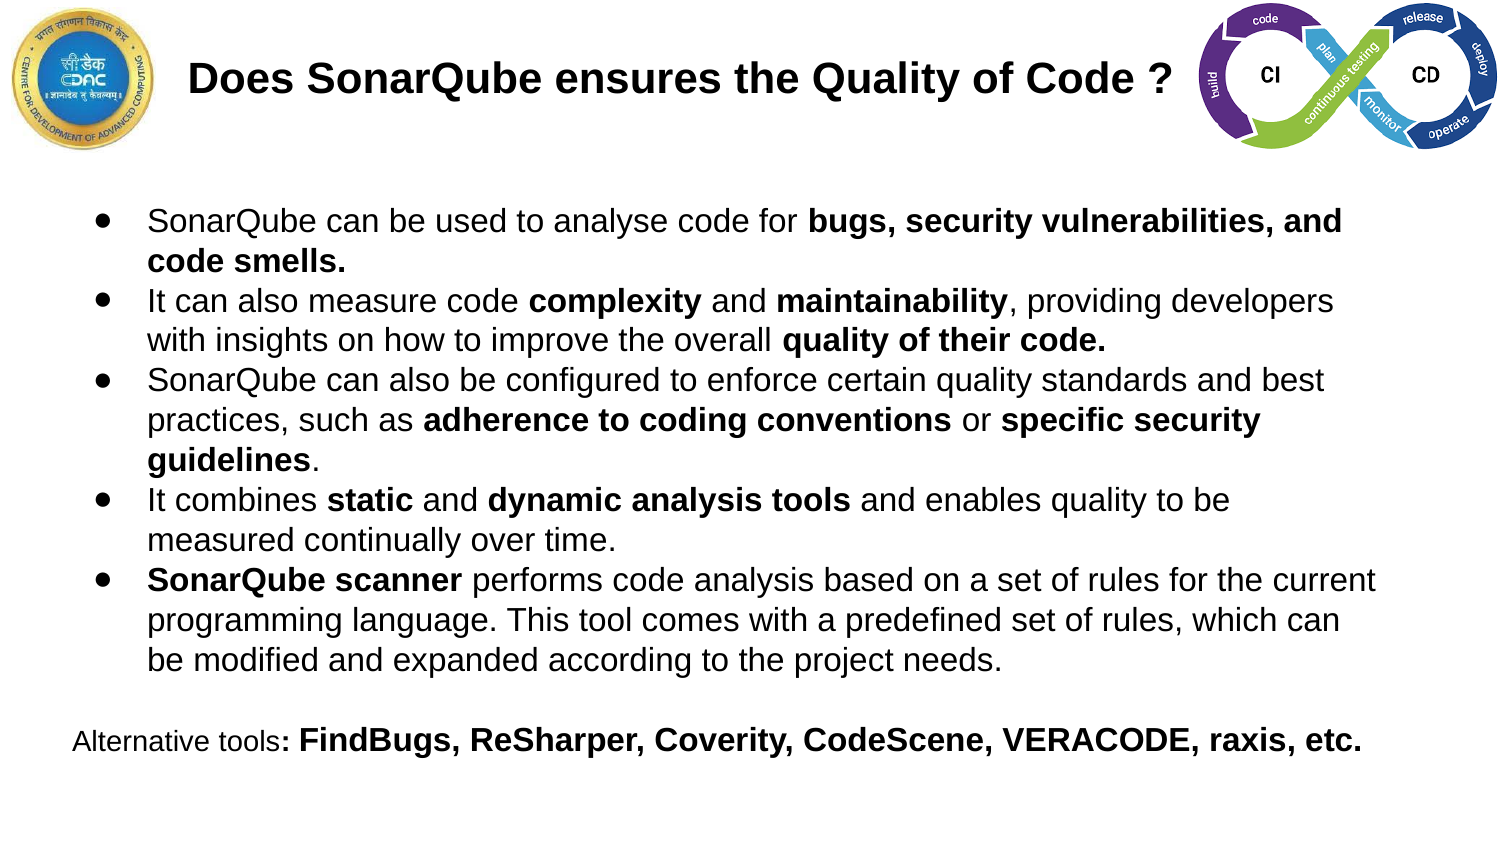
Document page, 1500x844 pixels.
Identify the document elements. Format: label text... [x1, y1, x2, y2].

picture [1195, 0, 1500, 153]
text_box Does SonarQube ensures the Quality of Code ? [172, 34, 1190, 117]
text_box SonarQube can be used to analyse code for bugs, security vulnerabilities, and code smells. It can also measure code complexity and maintainability, providing developers with insights on how to improve the overall quality of their code. SonarQube can also be configured to enforce certain quality standards and best practices, such as adherence to coding conventions or specific security guidelines. It combines static and dynamic analysis tools and enables quality to be measured continually over time. SonarQube scanner performs code analysis based on a set of rules for the current programming language. This tool comes with a predefined set of rules, which can be modified and expanded according to the project needs. Alternative tools: FindBugs, ReSharper, Coverity, CodeScene, VERACODE, raxis, etc. [57, 183, 1399, 773]
picture [11, 7, 157, 153]
